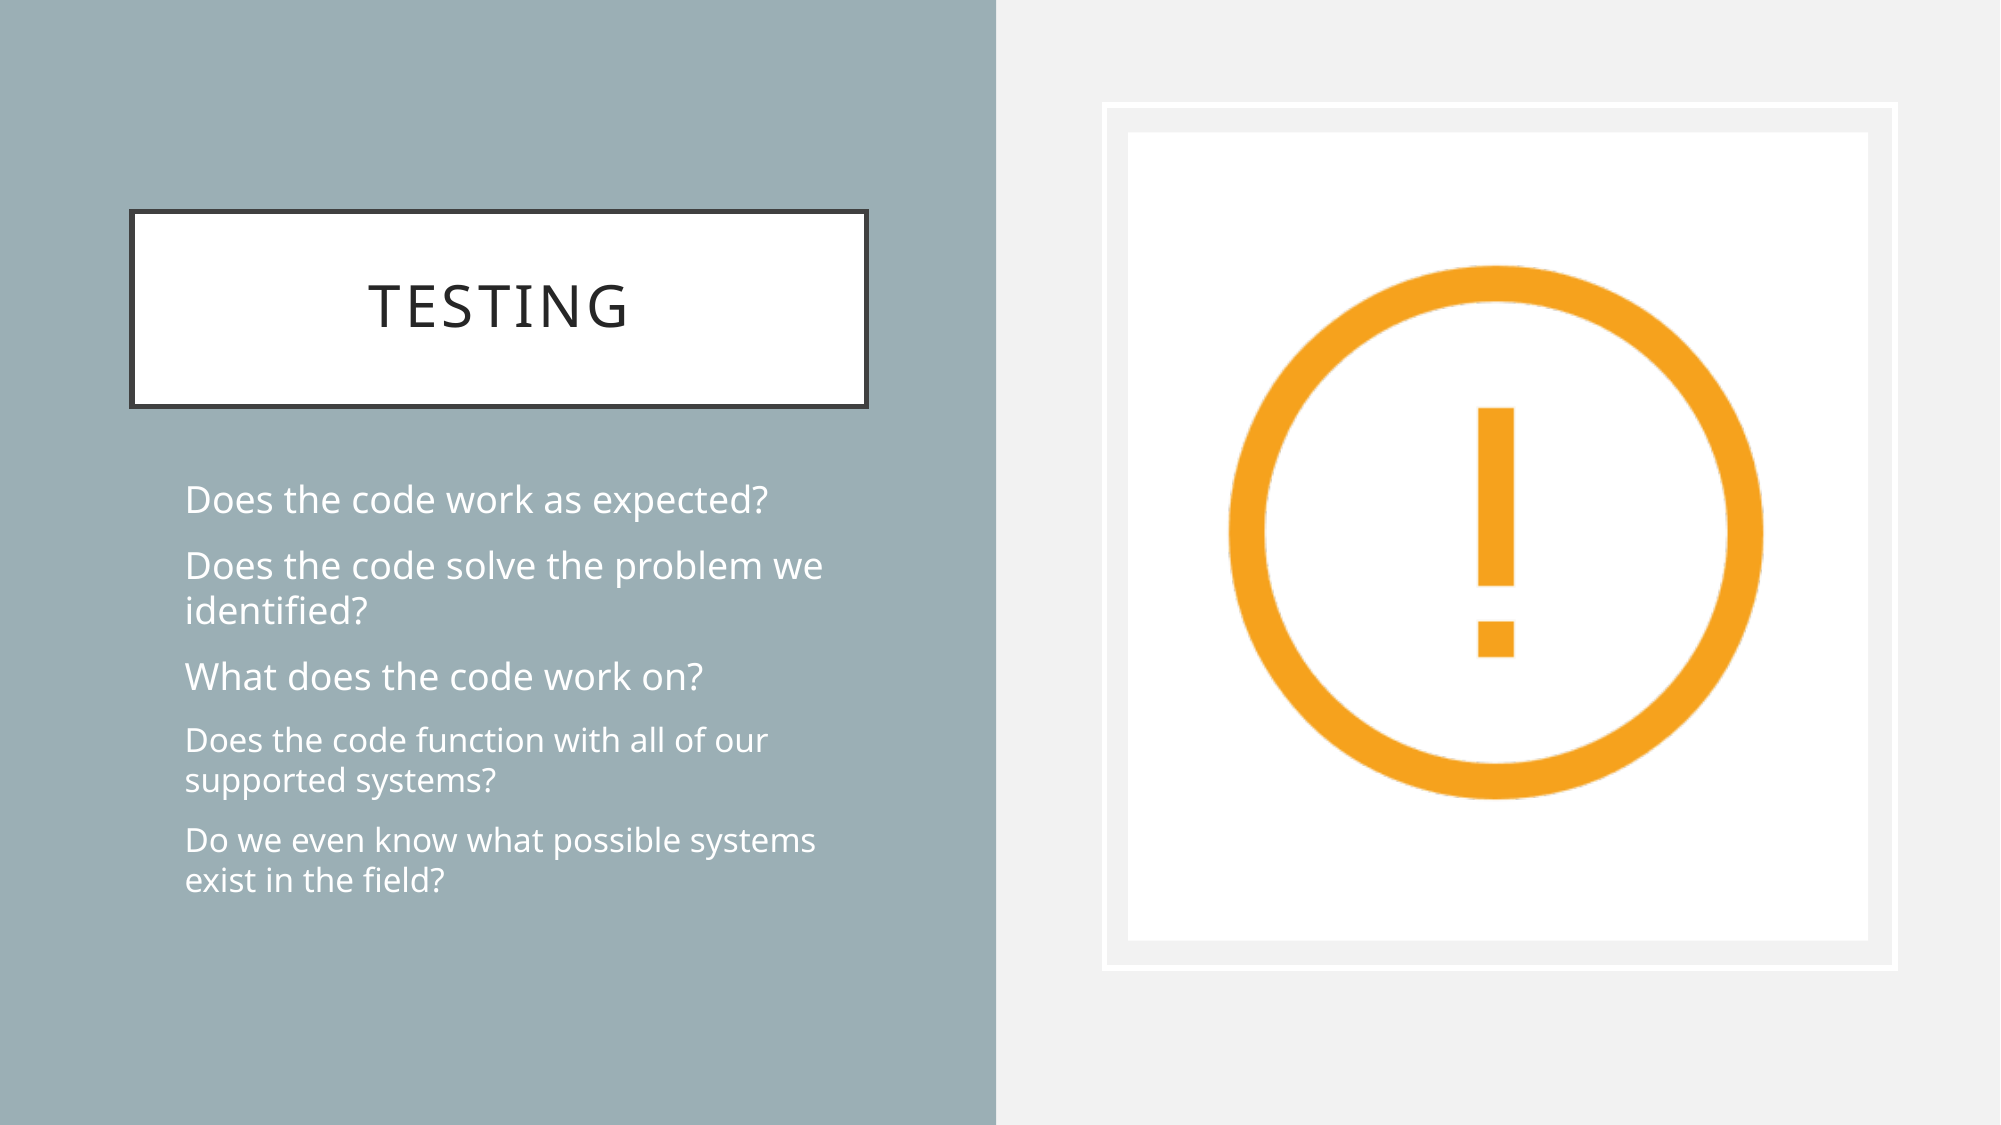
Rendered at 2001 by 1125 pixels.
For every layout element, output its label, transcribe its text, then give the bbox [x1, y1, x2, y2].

text_box [1103, 104, 1896, 969]
title Testing [129, 209, 869, 409]
picture [1158, 195, 1842, 878]
text_box [0, 0, 997, 1125]
text_box [1127, 131, 1869, 942]
list Does the code work as expected? Does the code solve the problem we identified? What does the code work on? Does the code function with all of our supported systems? Do we even know what possible systems exist in the field? [131, 468, 867, 969]
